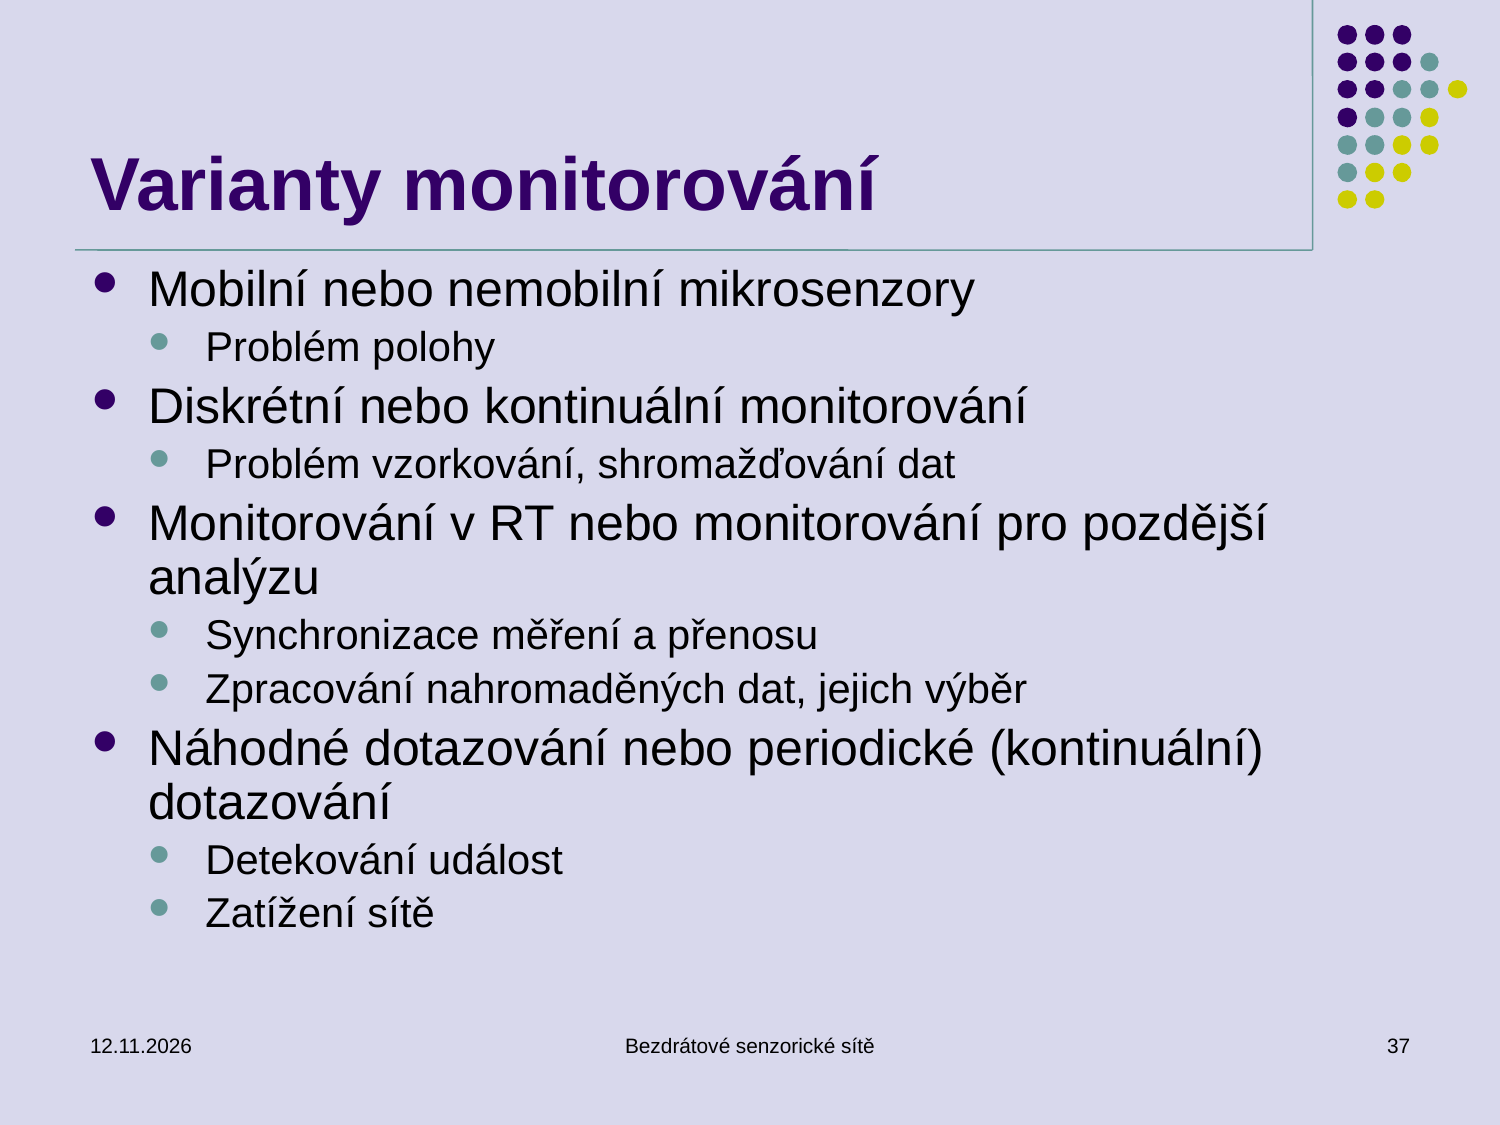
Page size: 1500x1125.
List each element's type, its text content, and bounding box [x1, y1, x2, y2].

title Varianty monitorování [75, 20, 1313, 233]
footer Bezdrátové senzorické sítě [512, 1025, 988, 1100]
slide_number 37 [1074, 1025, 1425, 1100]
list Mobilní nebo nemobilní mikrosenzory Problém polohy Diskrétní nebo kontinuální monitorování Problém vzorkování, shromažďování dat Monitorování v RT nebo monitorování pro pozdější analýzu Synchronizace měření a přenosu Zpracování nahromaděných dat, jejich výběr Náhodné dotazování nebo periodické (kontinuální) dotazování Detekování událost Zatížení sítě [76, 255, 1427, 980]
slide_number 26. 11. 2019 [75, 1025, 425, 1100]
